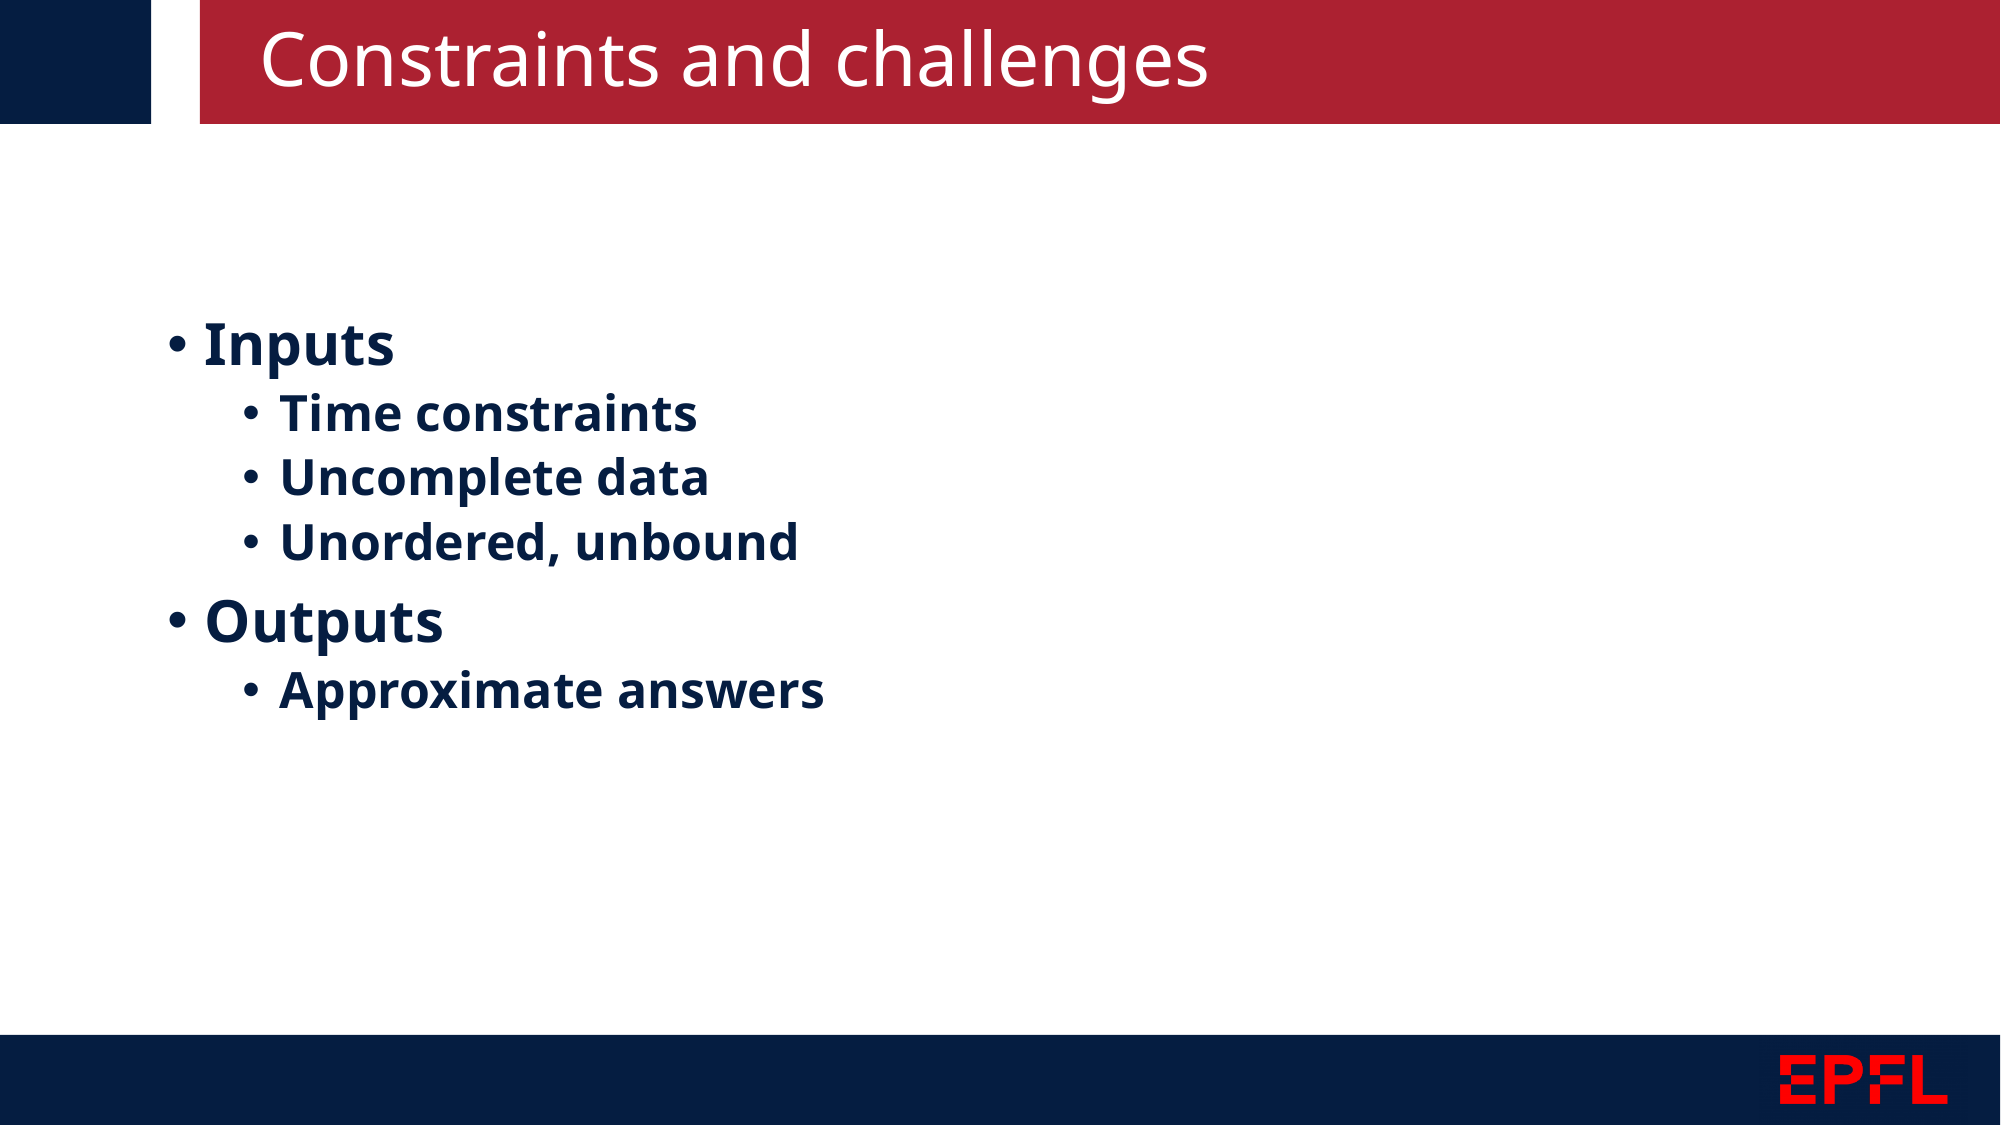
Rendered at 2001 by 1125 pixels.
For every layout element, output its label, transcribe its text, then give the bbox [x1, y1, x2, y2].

picture [1759, 1034, 1968, 1125]
list Inputs Time constraints Uncomplete data Unordered, unbound Outputs Approximate answers [137, 209, 1863, 1014]
title Constraints and challenges [200, 0, 2000, 124]
